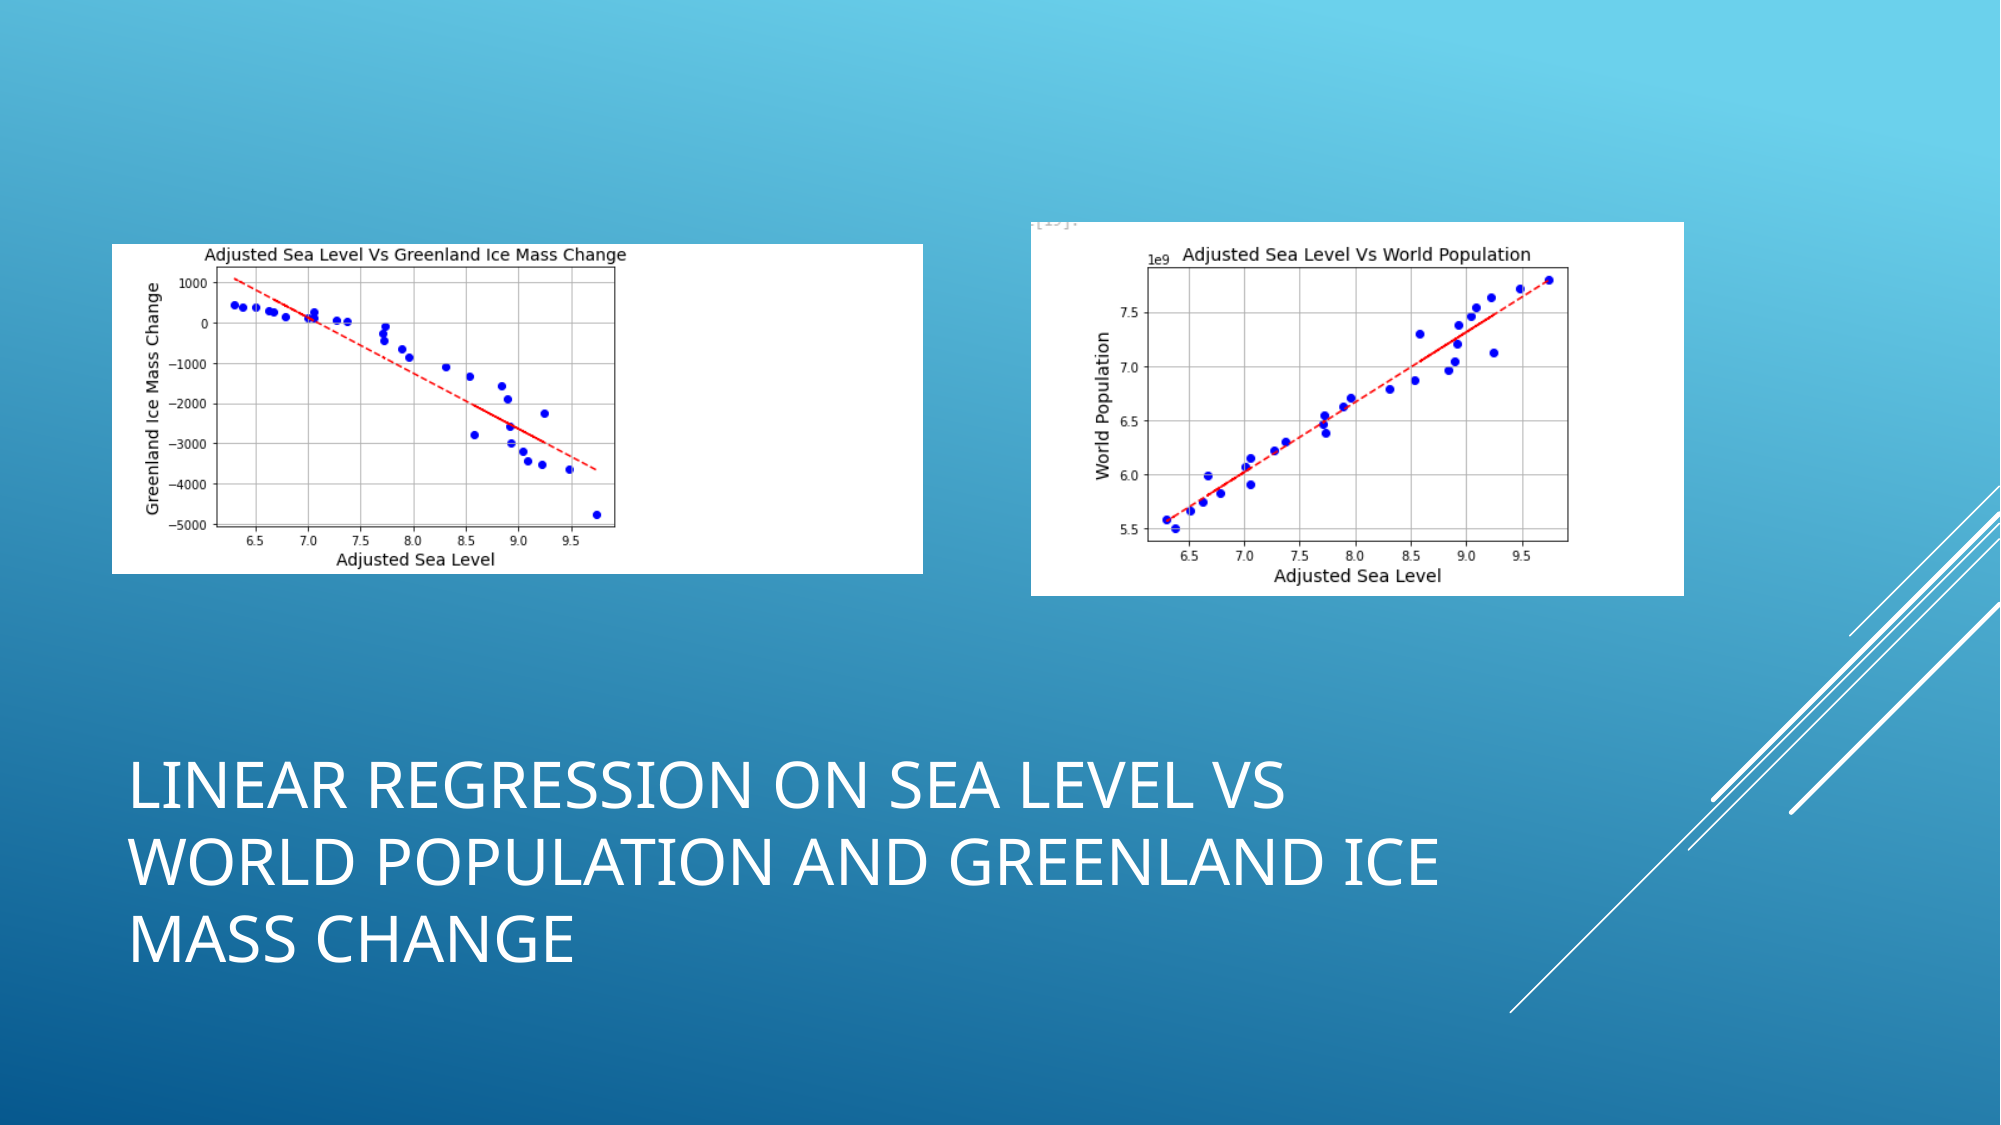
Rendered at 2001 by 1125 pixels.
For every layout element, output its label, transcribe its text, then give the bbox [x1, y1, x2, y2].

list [1031, 222, 1684, 596]
title Linear Regression on Sea Level vs World Population and Greenland Ice Mass Change [112, 736, 1513, 984]
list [111, 244, 923, 574]
